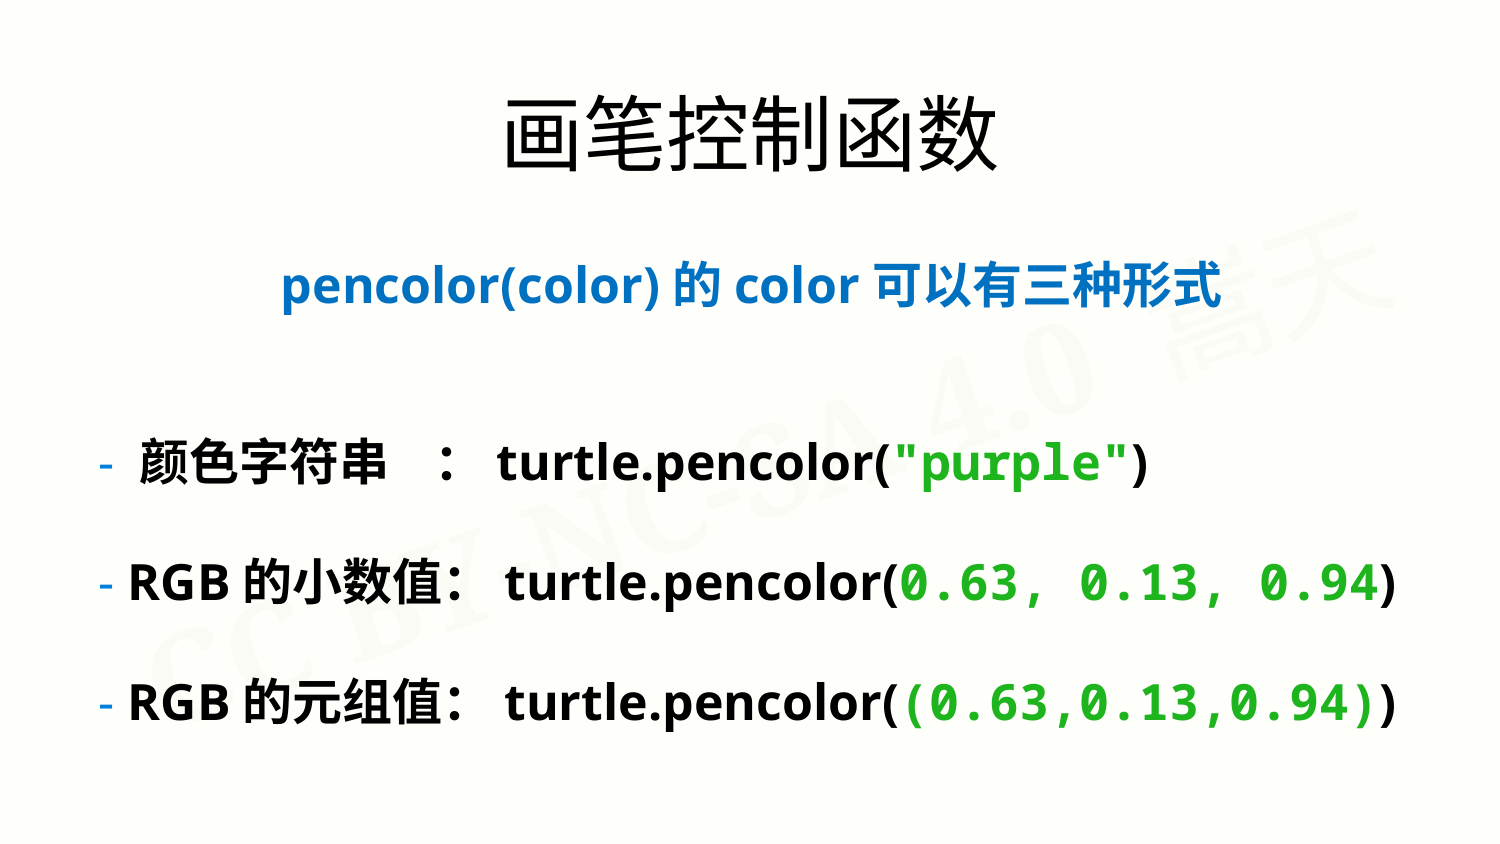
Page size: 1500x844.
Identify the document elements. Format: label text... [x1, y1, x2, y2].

text_box - 颜色字符串 ：turtle.pencolor("purple") - RGB的小数值：turtle.pencolor(0.63, 0.13, 0.94) - RGB的元组值：turtle.pencolor((0.63,0.13,0.94)) [84, 362, 1419, 738]
text_box pencolor(color)的color可以有三种形式 [1, 215, 1500, 321]
text_box 画笔控制函数 [0, 79, 1500, 211]
